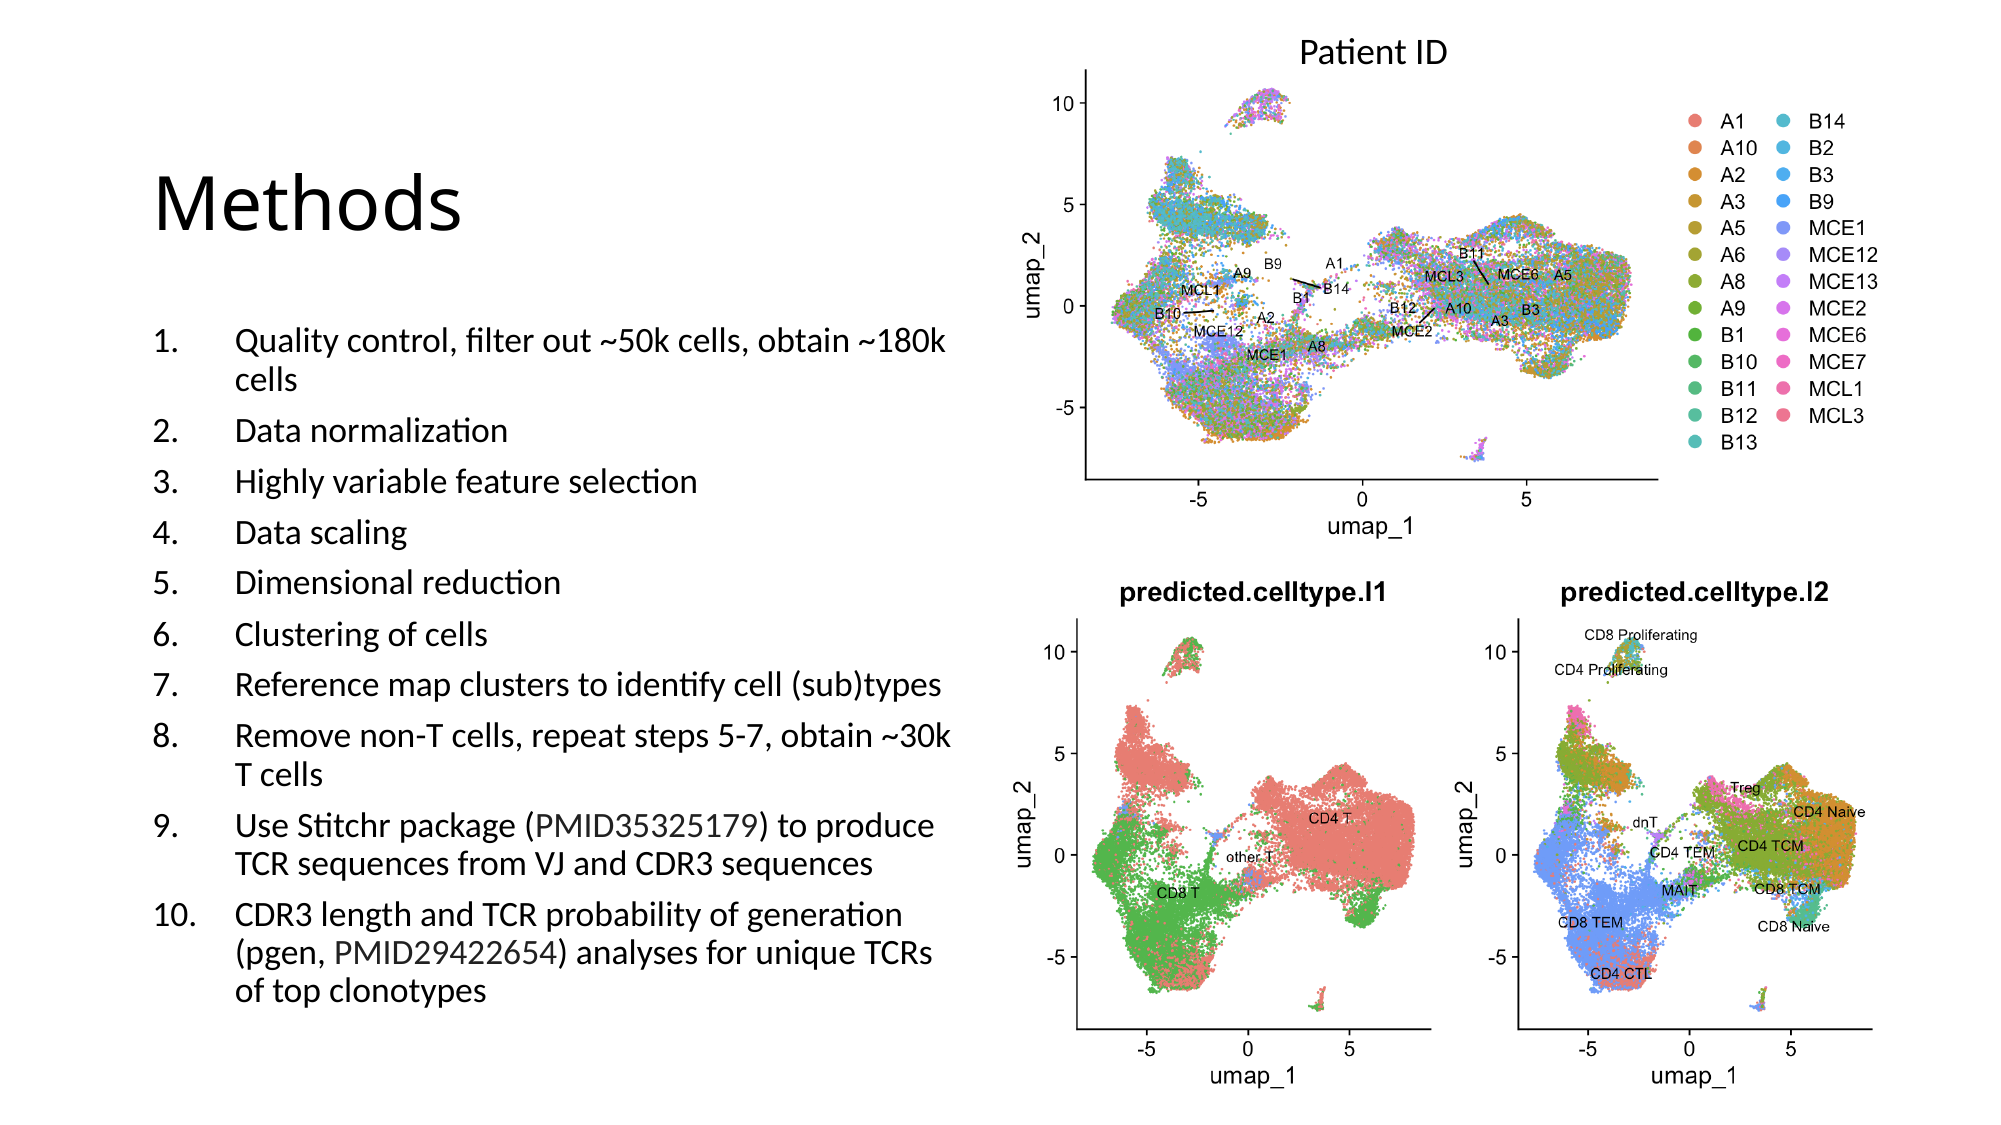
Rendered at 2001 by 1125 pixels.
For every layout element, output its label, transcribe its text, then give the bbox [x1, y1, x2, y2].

title Methods [137, 97, 1000, 315]
picture [1000, 563, 1907, 1118]
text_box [1000, 19, 1907, 563]
list Quality control, filter out ~50k cells, obtain ~180k cells Data normalization Highly variable feature selection Data scaling Dimensional reduction Clustering of cells Reference map clusters to identify cell (sub)types Remove non-T cells, repeat steps 5-7, obtain ~30k T cells Use Stitchr package (PMID35325179) to produce TCR sequences from VJ and CDR3 sequences CDR3 length and TCR probability of generation (pgen, PMID29422654) analyses for unique TCRs of top clonotypes [137, 314, 969, 1067]
